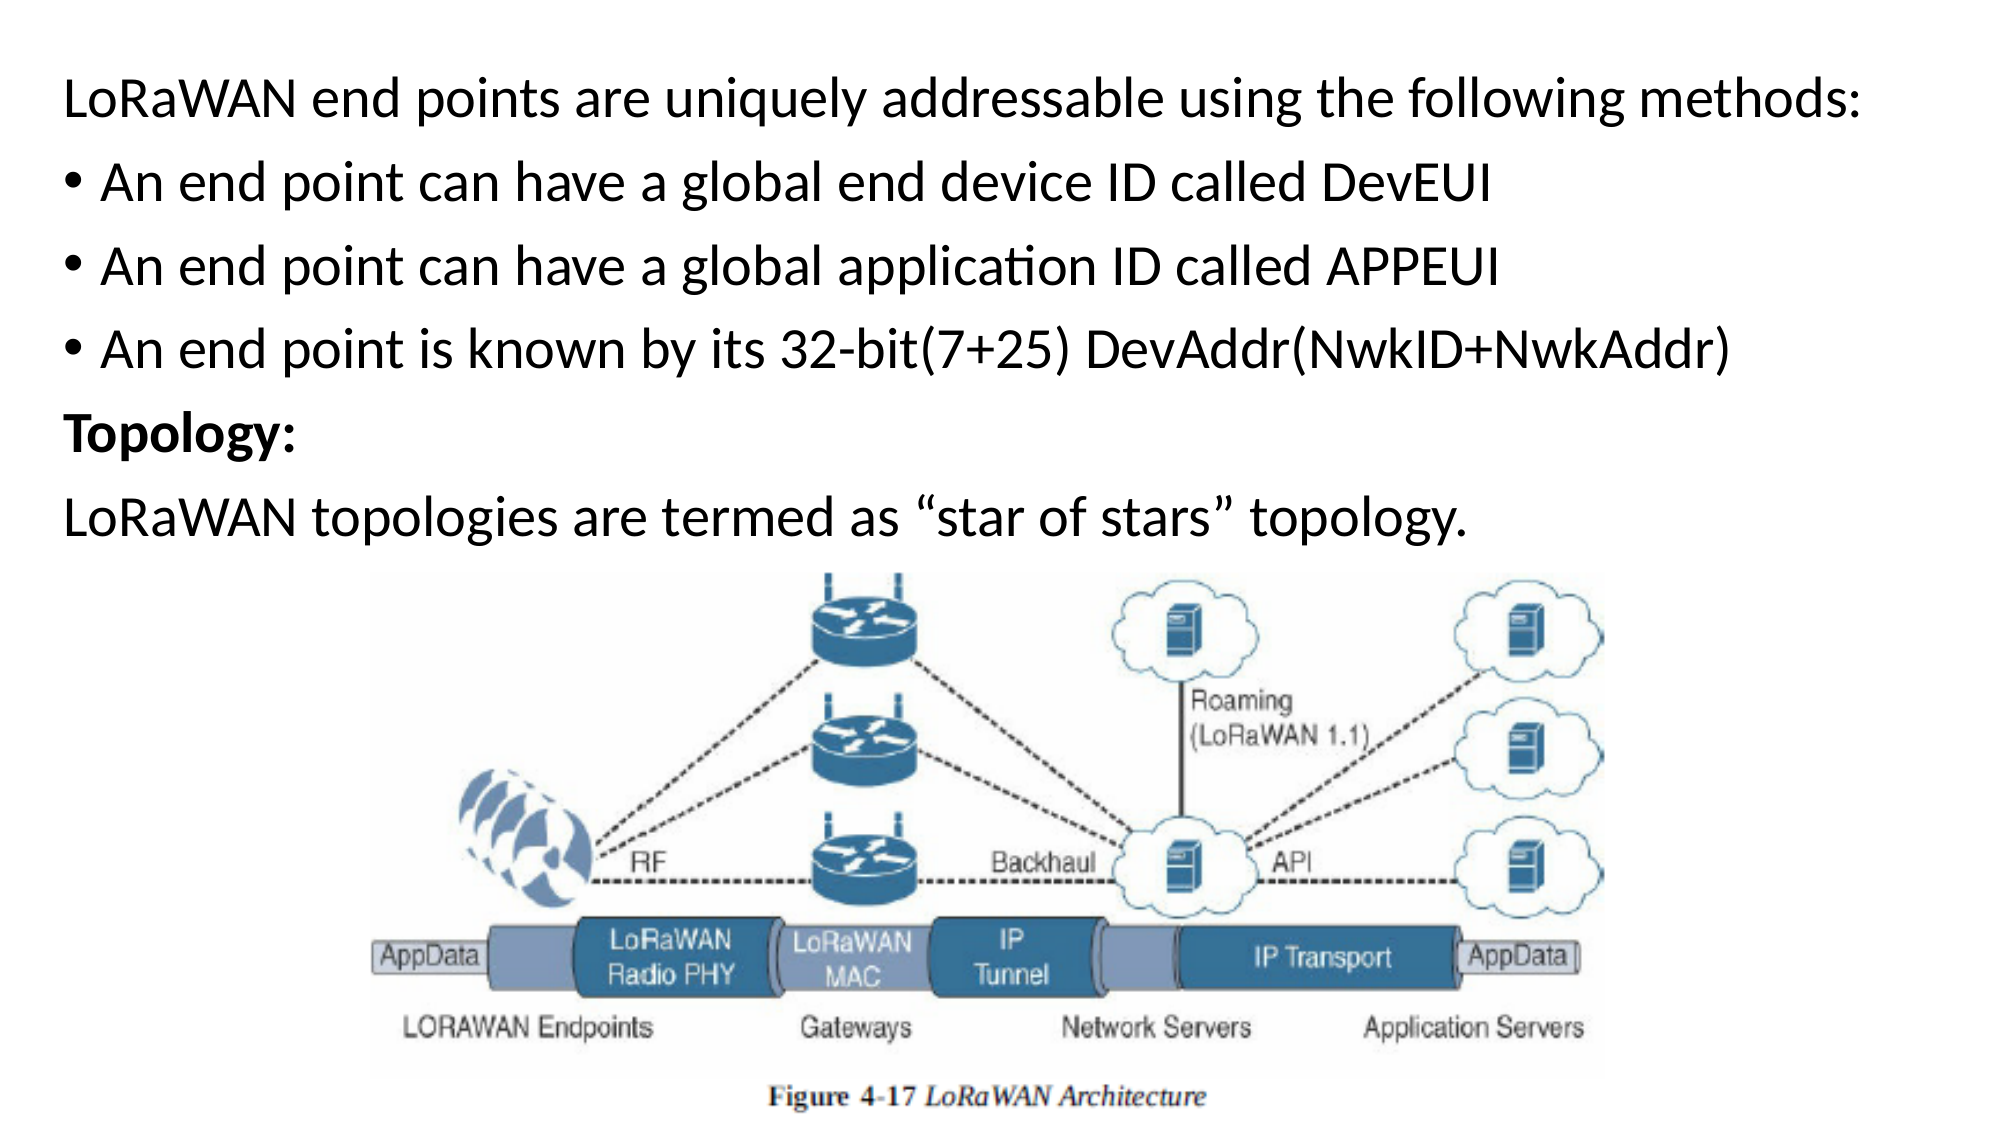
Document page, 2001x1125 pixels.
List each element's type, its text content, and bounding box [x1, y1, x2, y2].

list LoRaWAN end points are uniquely addressable using the following methods: An end point can have a global end device ID called DevEUI An end point can have a global application ID called APPEUI An end point is known by its 32-bit(7+25) DevAddr(NwkID+NwkAddr) Topology: LoRaWAN topologies are termed as “star of stars” topology. [48, 59, 1964, 1090]
picture [365, 562, 1672, 1125]
